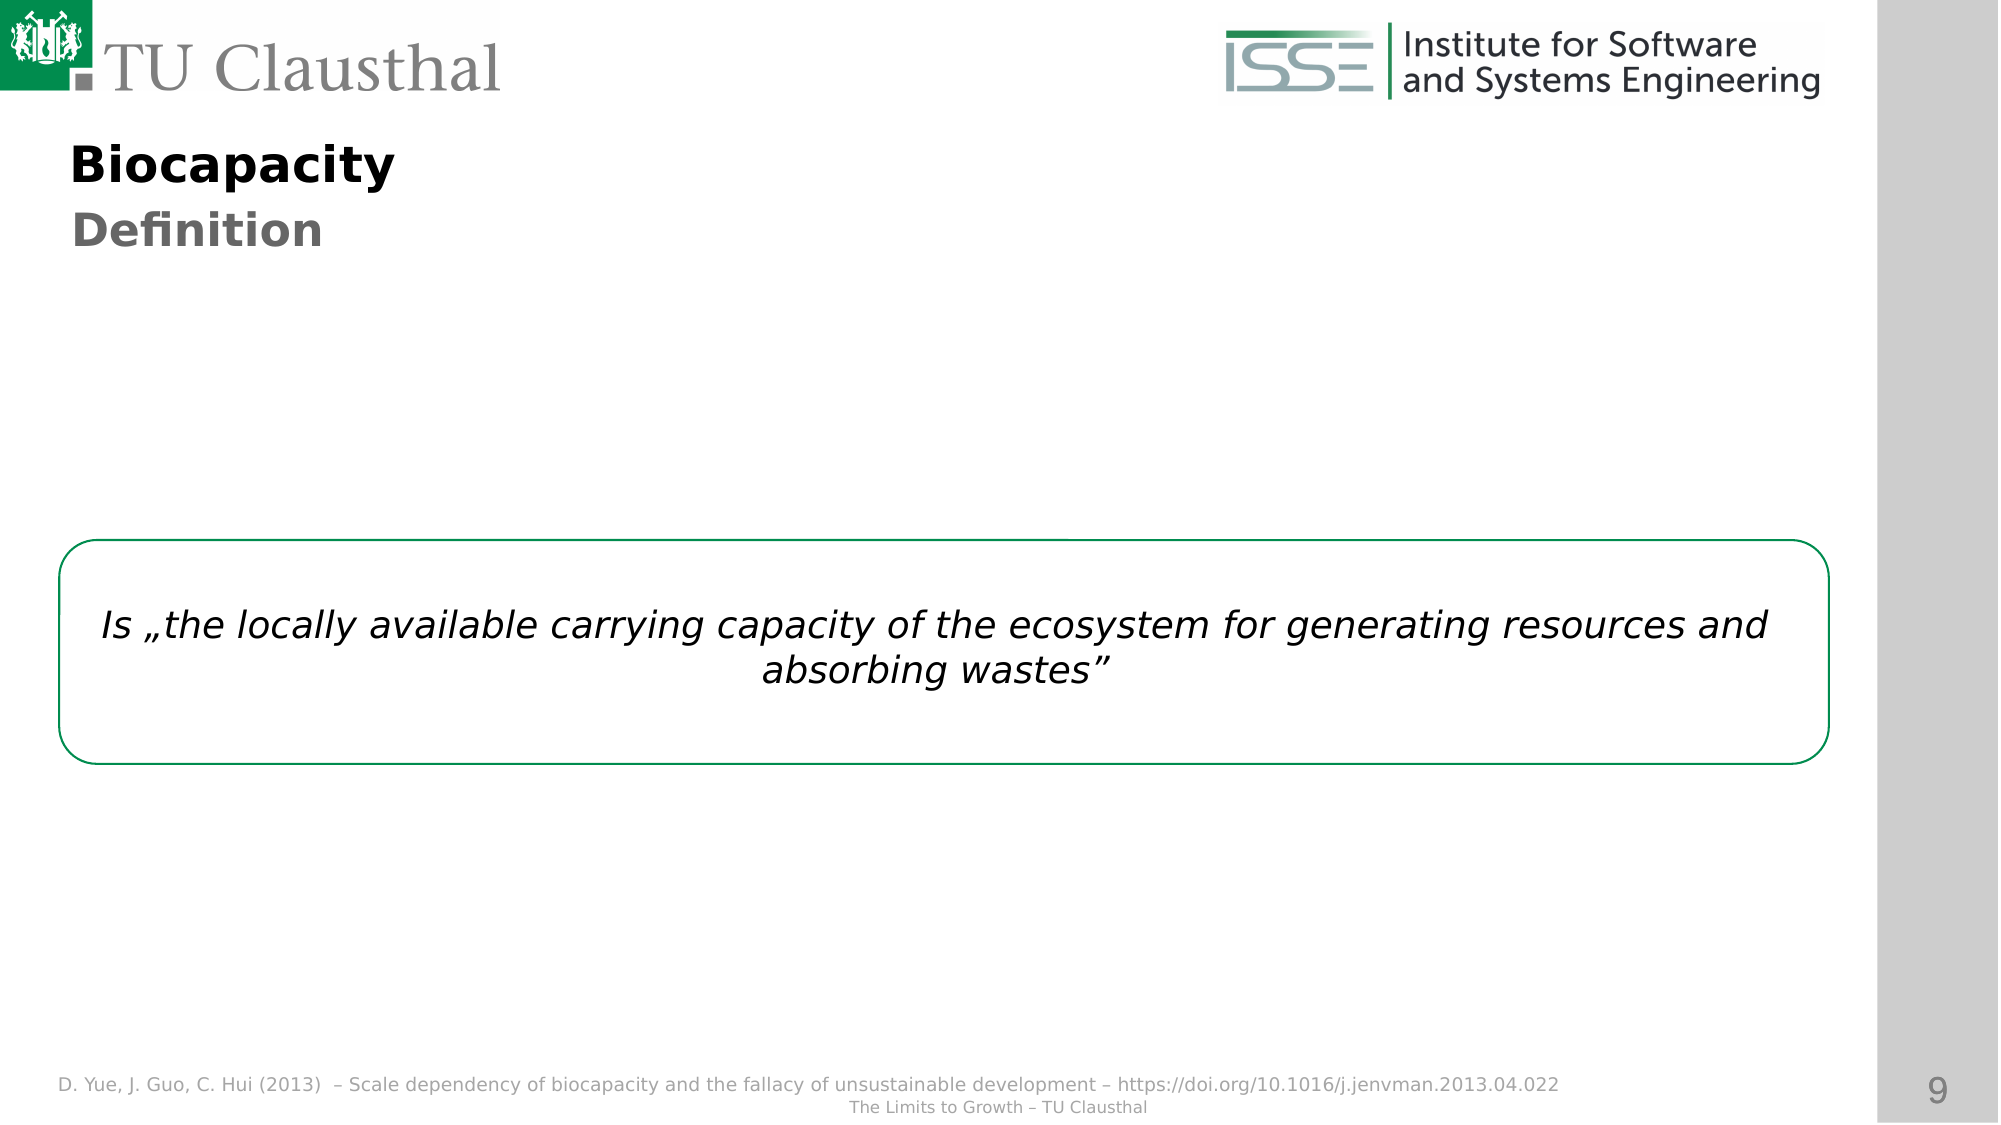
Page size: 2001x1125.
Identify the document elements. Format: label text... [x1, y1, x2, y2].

text_box [58, 538, 1830, 765]
text_box Definition [70, 188, 1769, 269]
picture [0, 0, 500, 91]
picture [1218, 22, 1825, 106]
text_box Biocapacity [55, 125, 1817, 206]
text_box D. Yue, J. Guo, C. Hui (2013) – Scale dependency of biocapacity and the fallacy of unsustainable development – https://doi.org/10.1016/j.jenvman.2013.04.022 [43, 1065, 1814, 1103]
text_box Is „the locally available carrying capacity of the ecosystem for generating resources and absorbing wastes” [55, 208, 1817, 1033]
